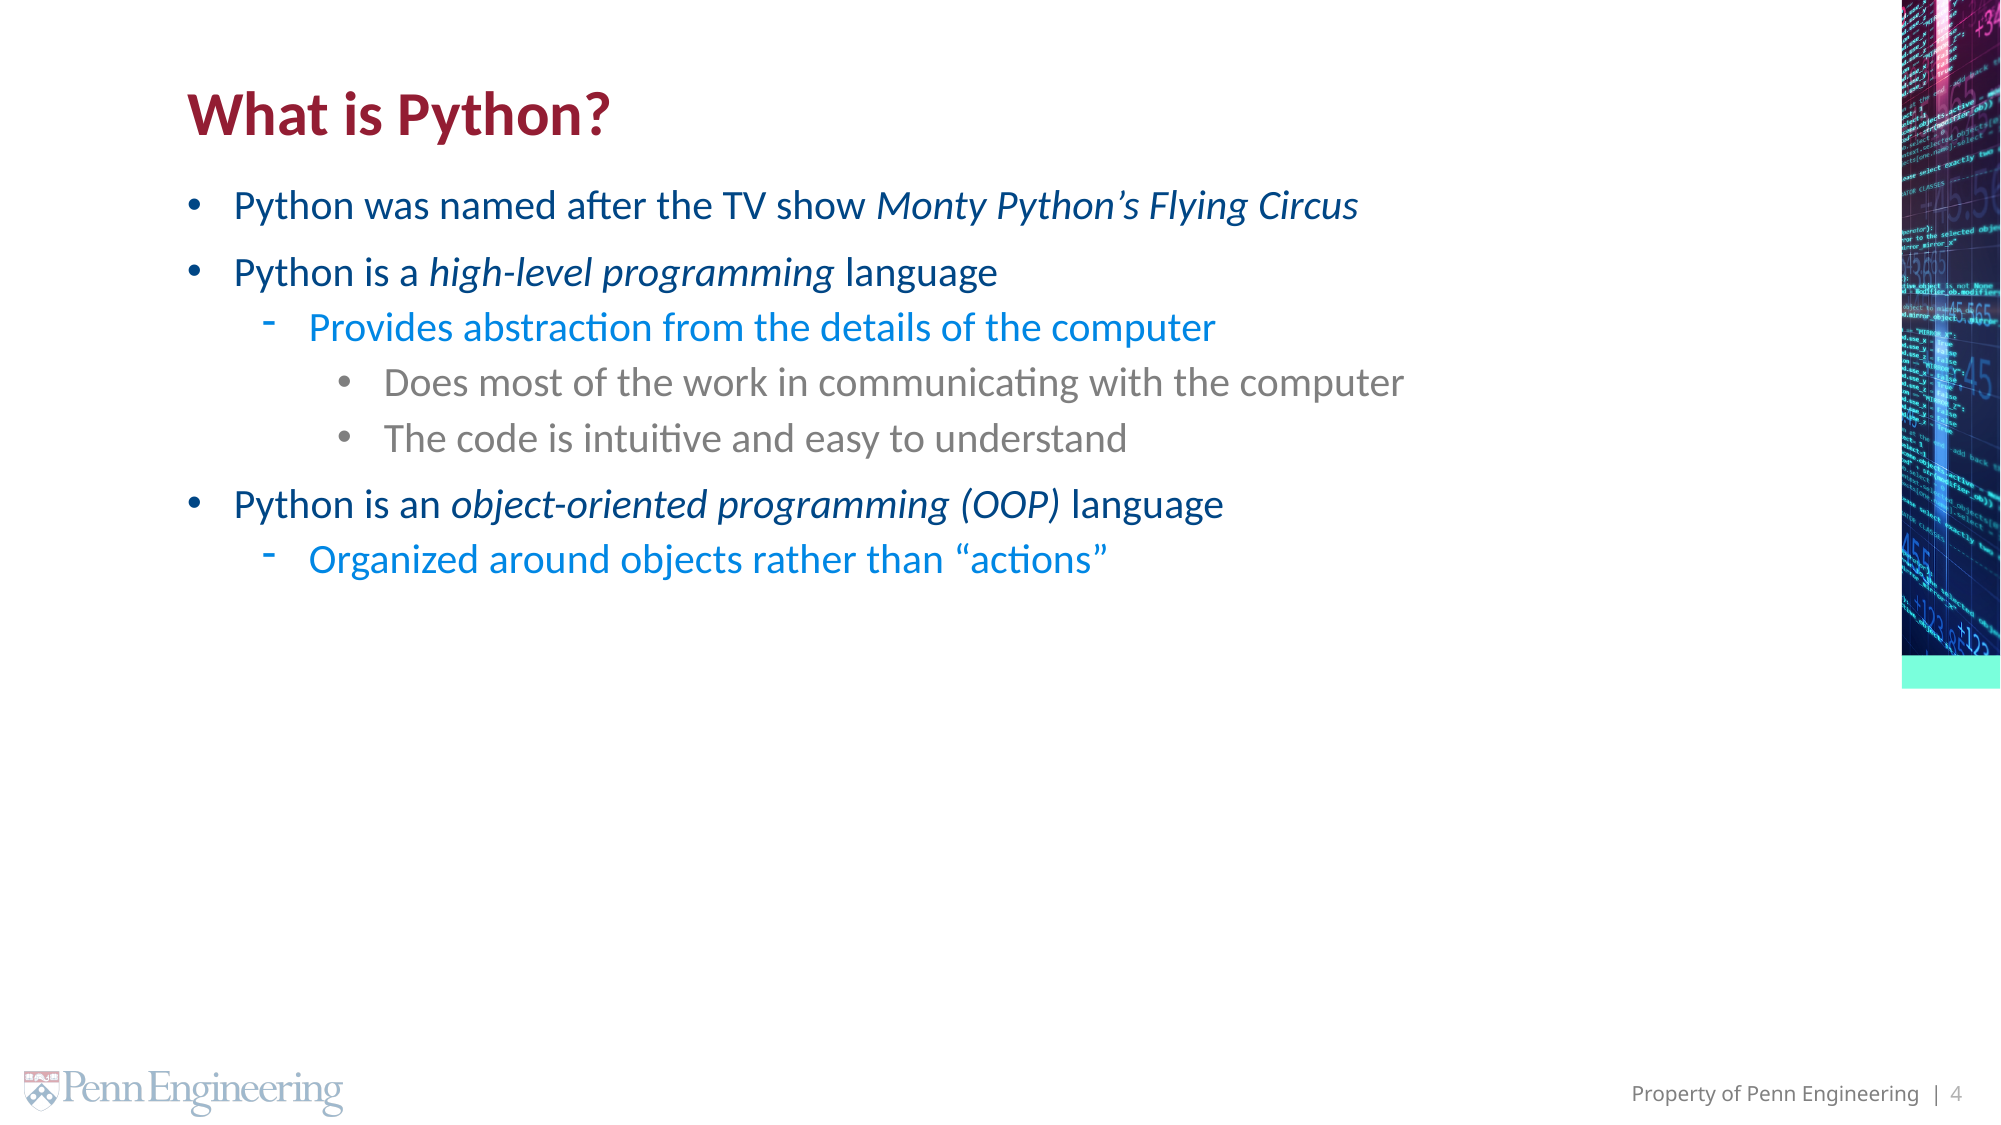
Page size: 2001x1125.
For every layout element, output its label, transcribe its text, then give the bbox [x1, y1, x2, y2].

title What is Python? [187, 54, 1871, 176]
picture [1901, 0, 2001, 655]
list Python was named after the TV show Monty Python’s Flying Circus Python is a high-level programming language Provides abstraction from the details of the computer Does most of the work in communicating with the computer The code is intuitive and easy to understand Python is an object-oriented programming (OOP) language Organized around objects rather than “actions” [187, 184, 1871, 868]
slide_number 4 [1935, 1065, 2000, 1125]
